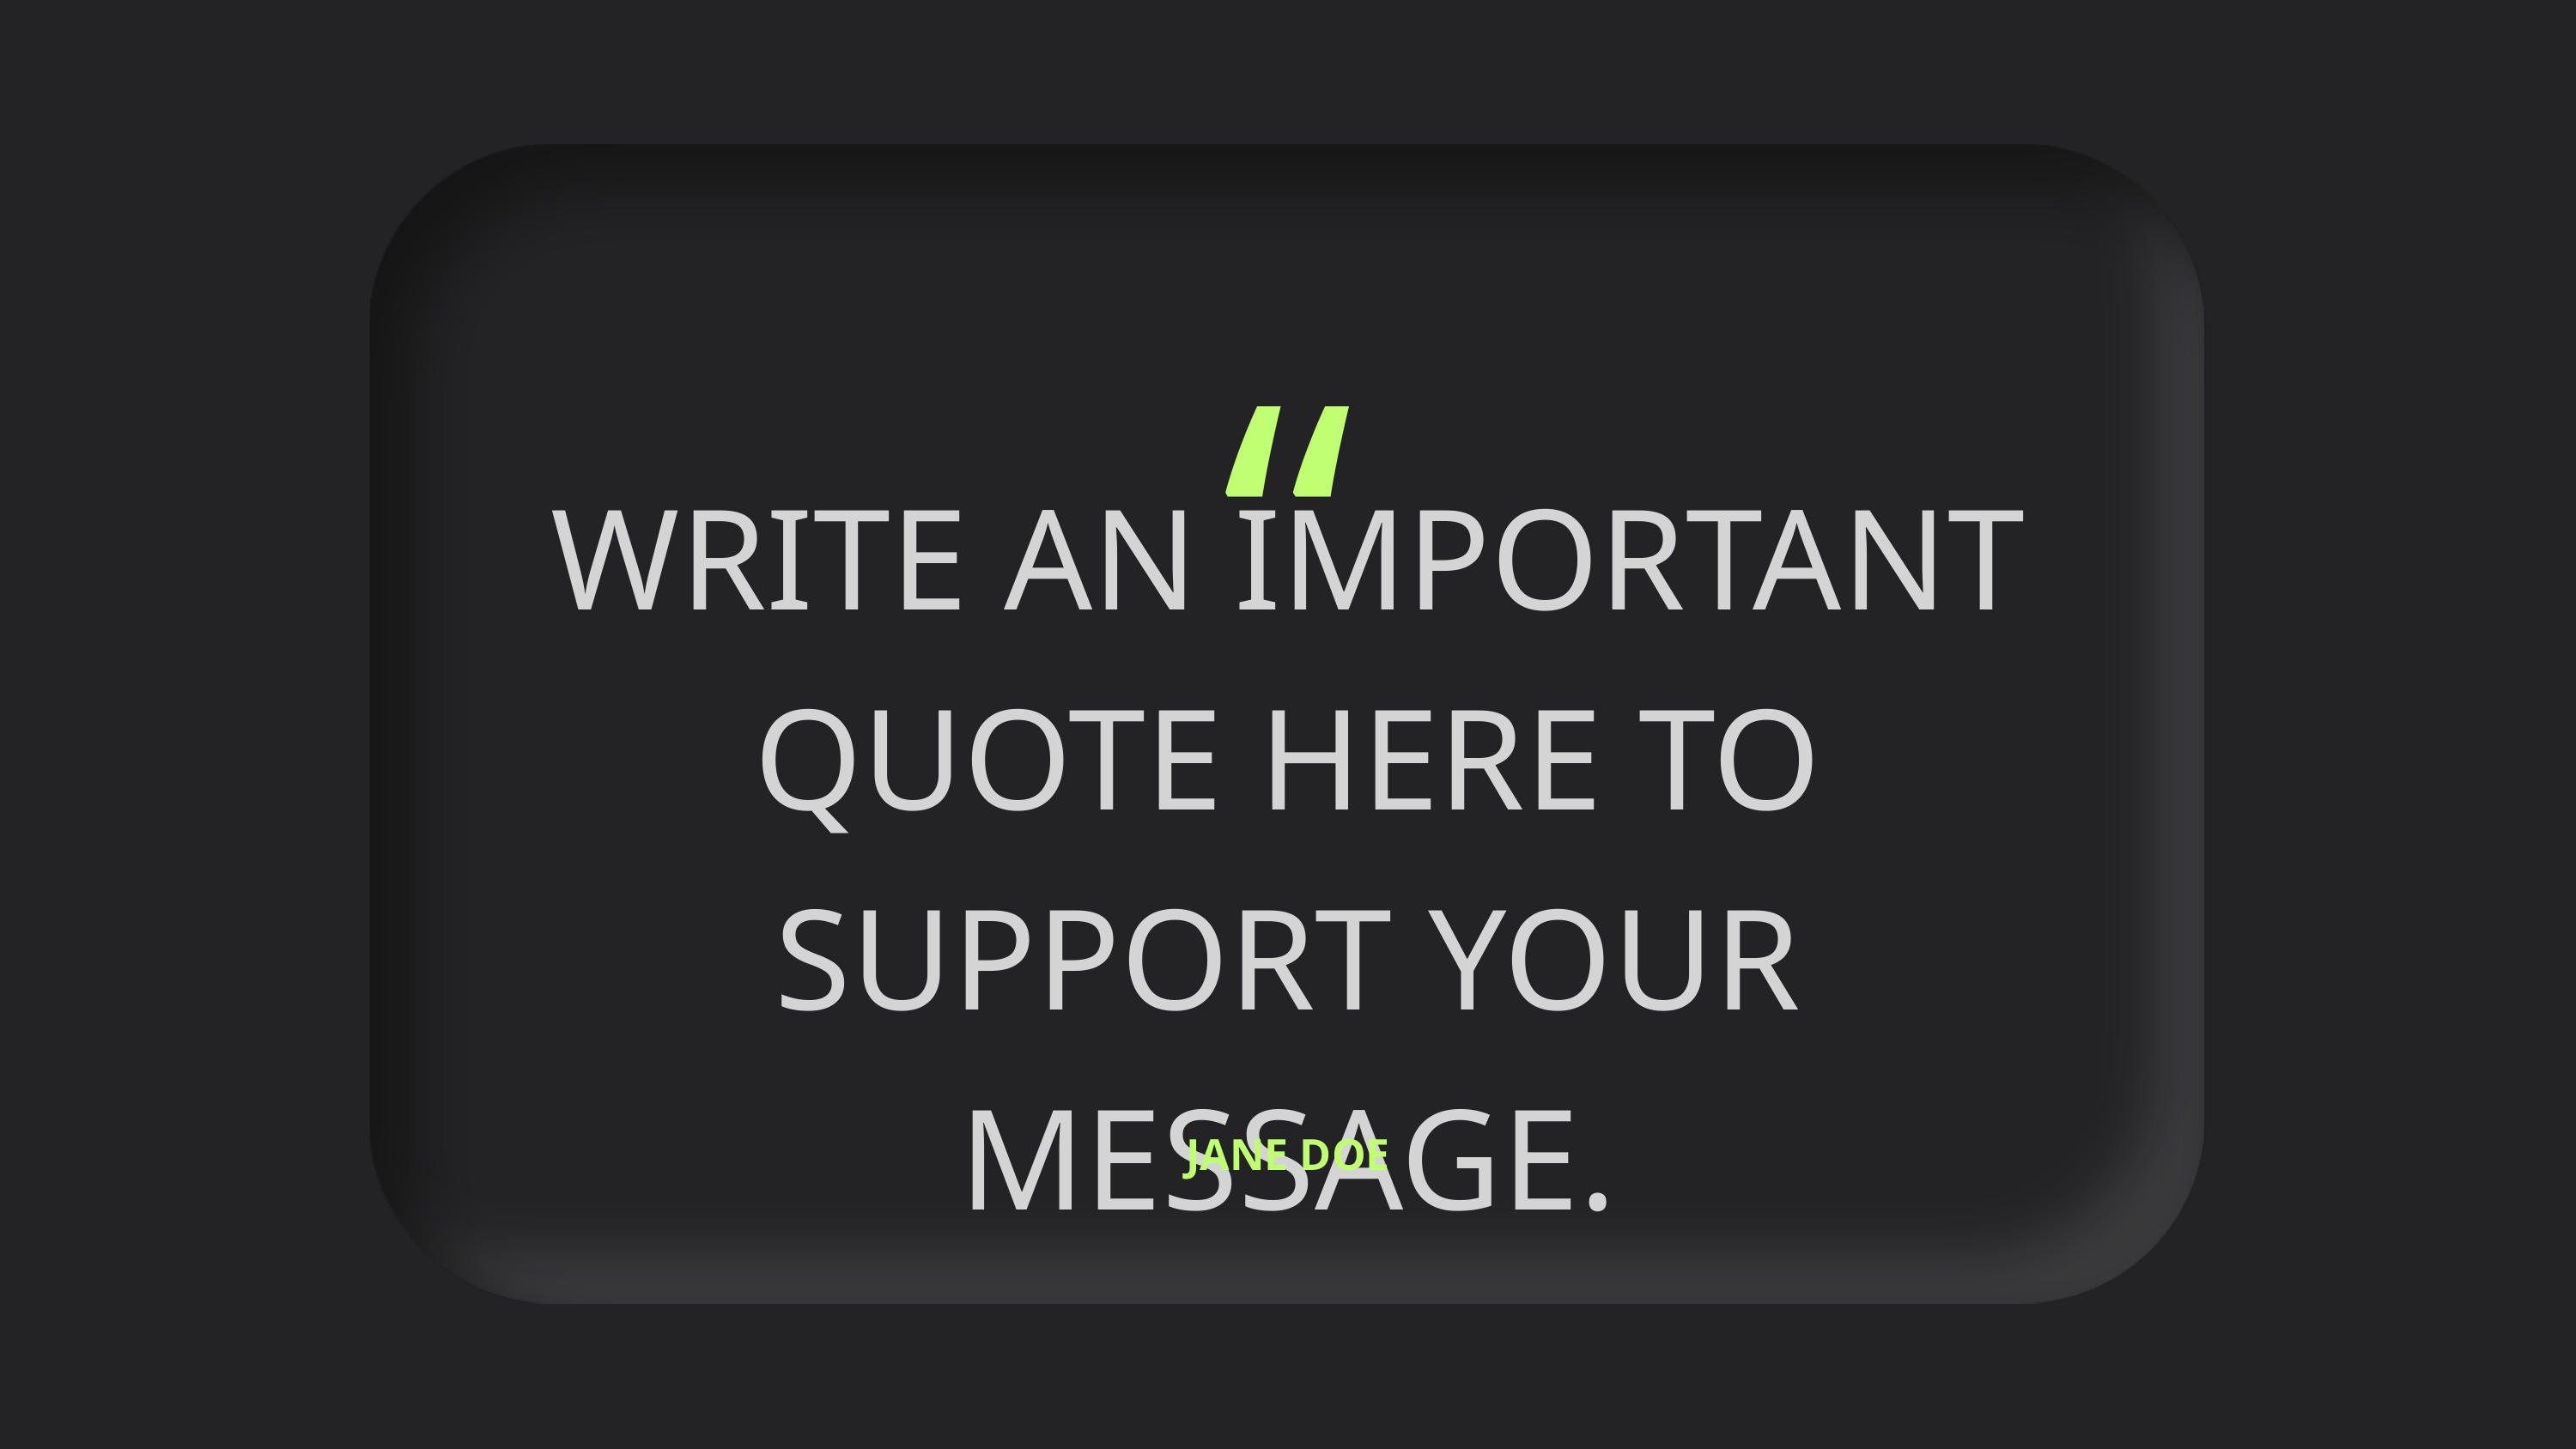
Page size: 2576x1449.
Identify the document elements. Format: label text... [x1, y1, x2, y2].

text_box “ [1202, 194, 1374, 438]
text_box [369, 144, 2207, 1304]
text_box JANE DOE [1108, 1106, 1468, 1179]
text_box WRITE AN IMPORTANT QUOTE HERE TO SUPPORT YOUR MESSAGE. [547, 438, 2029, 1238]
